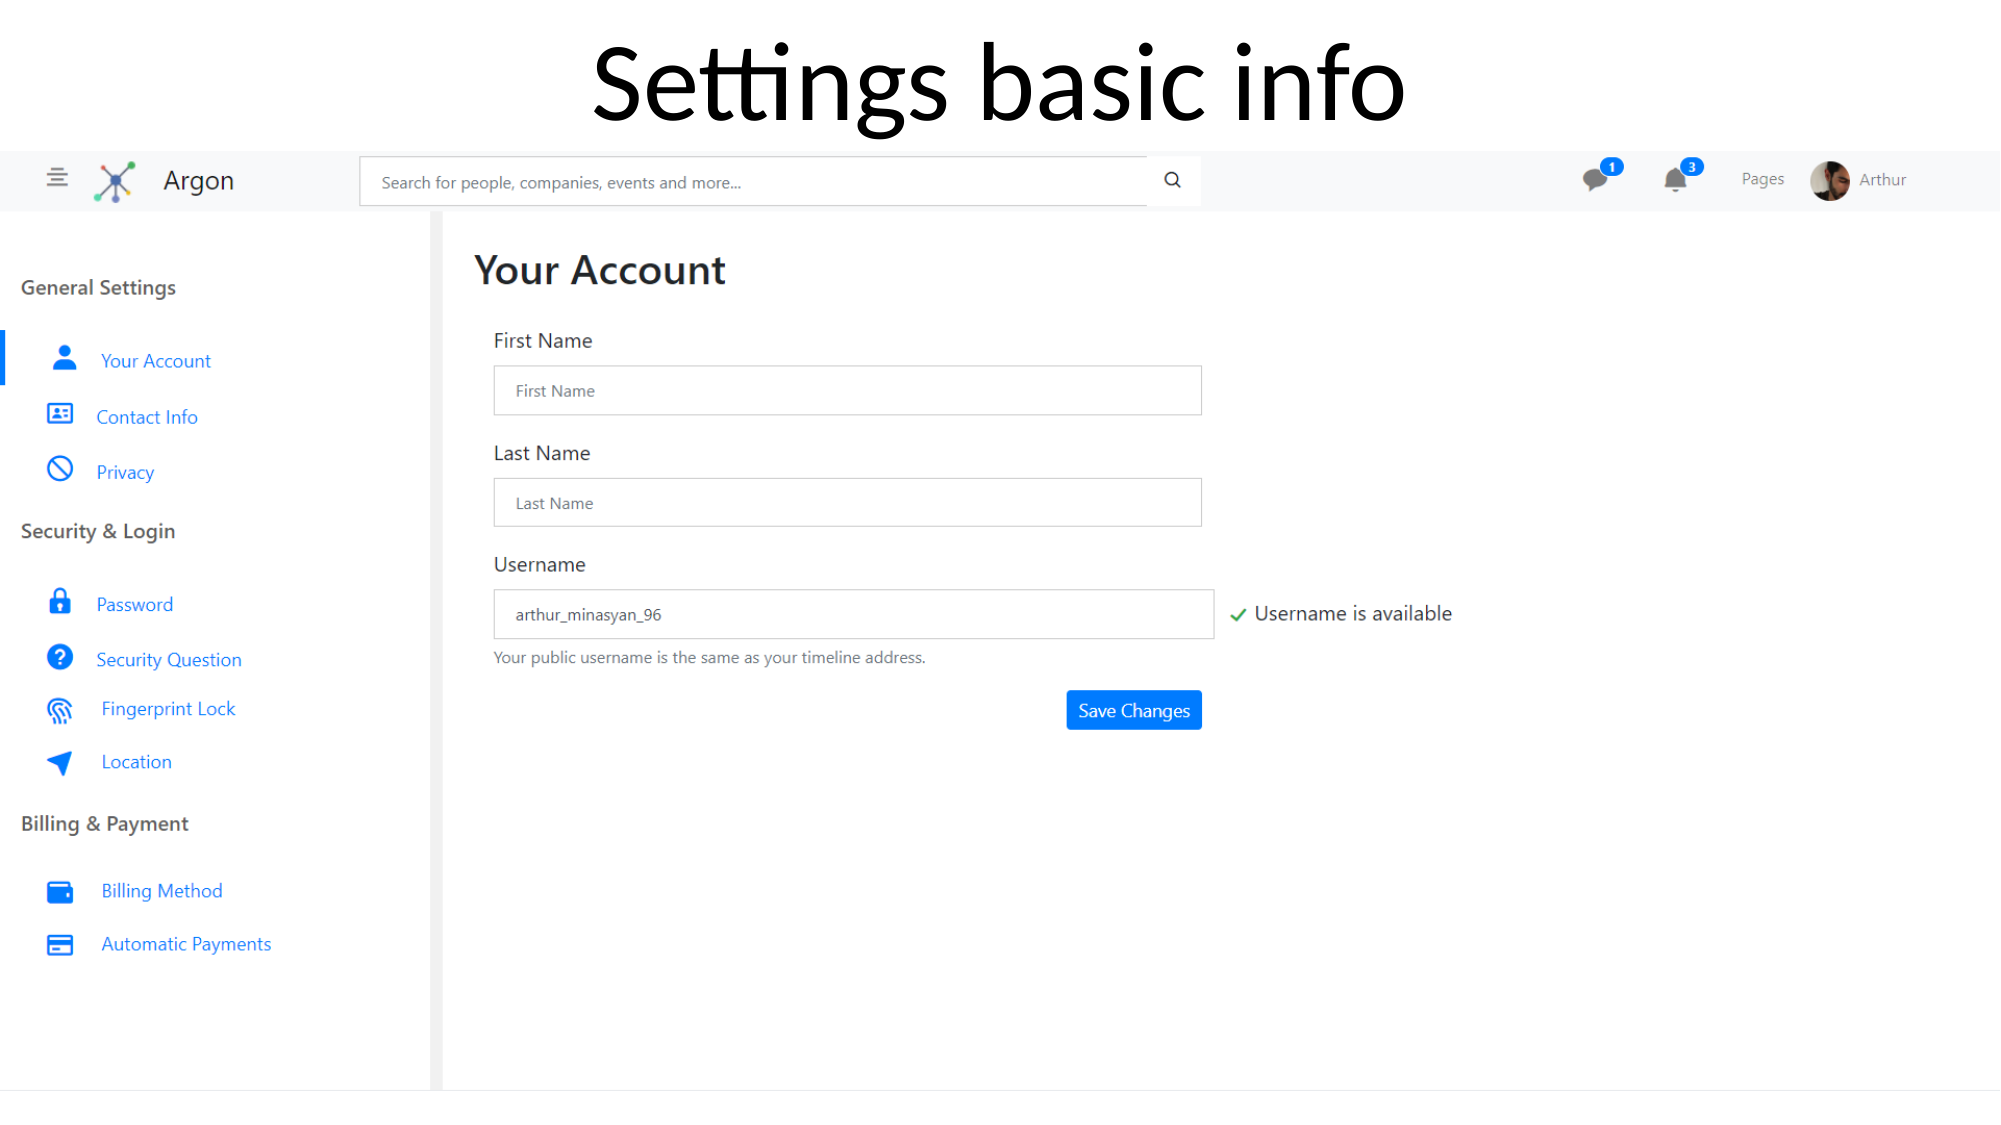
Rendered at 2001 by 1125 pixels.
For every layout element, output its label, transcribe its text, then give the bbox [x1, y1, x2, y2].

text_box Settings basic info [576, 0, 1423, 150]
picture [0, 151, 2000, 1091]
